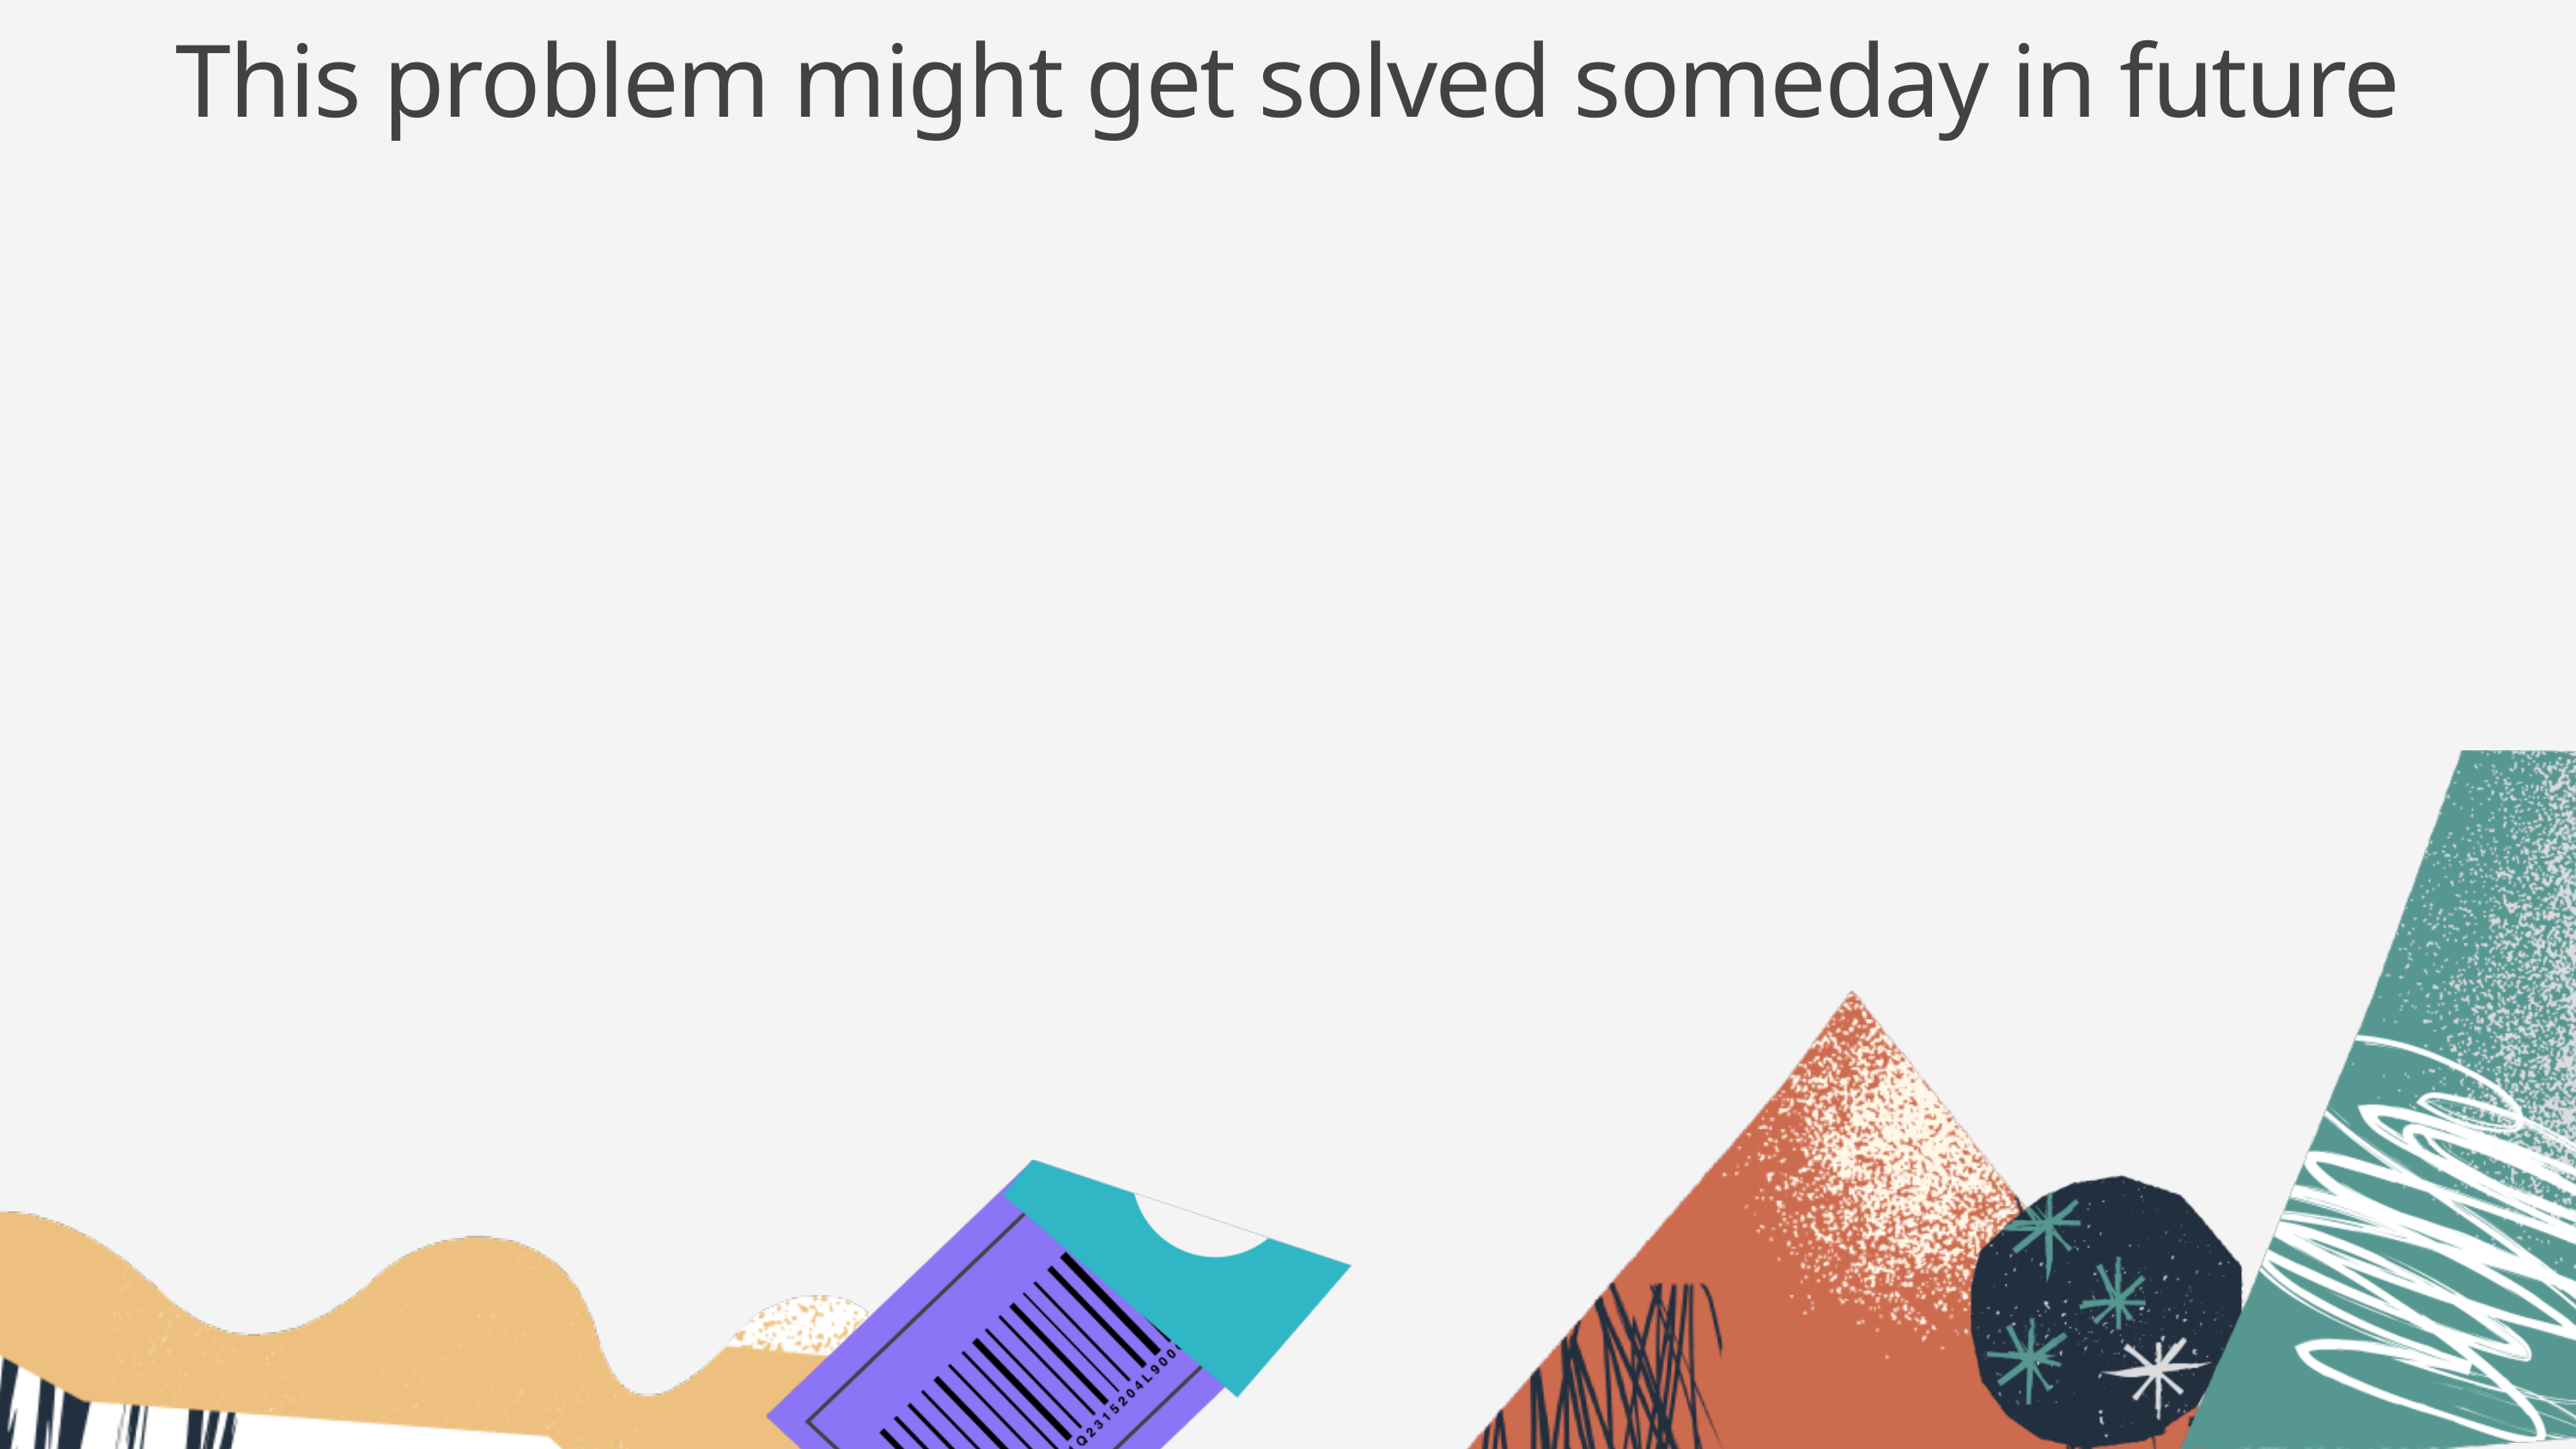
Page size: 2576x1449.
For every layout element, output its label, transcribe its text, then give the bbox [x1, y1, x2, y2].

picture [0, 865, 1352, 1449]
text_box This problem might get solved someday in future [118, 16, 2458, 137]
picture [1388, 749, 2576, 1449]
